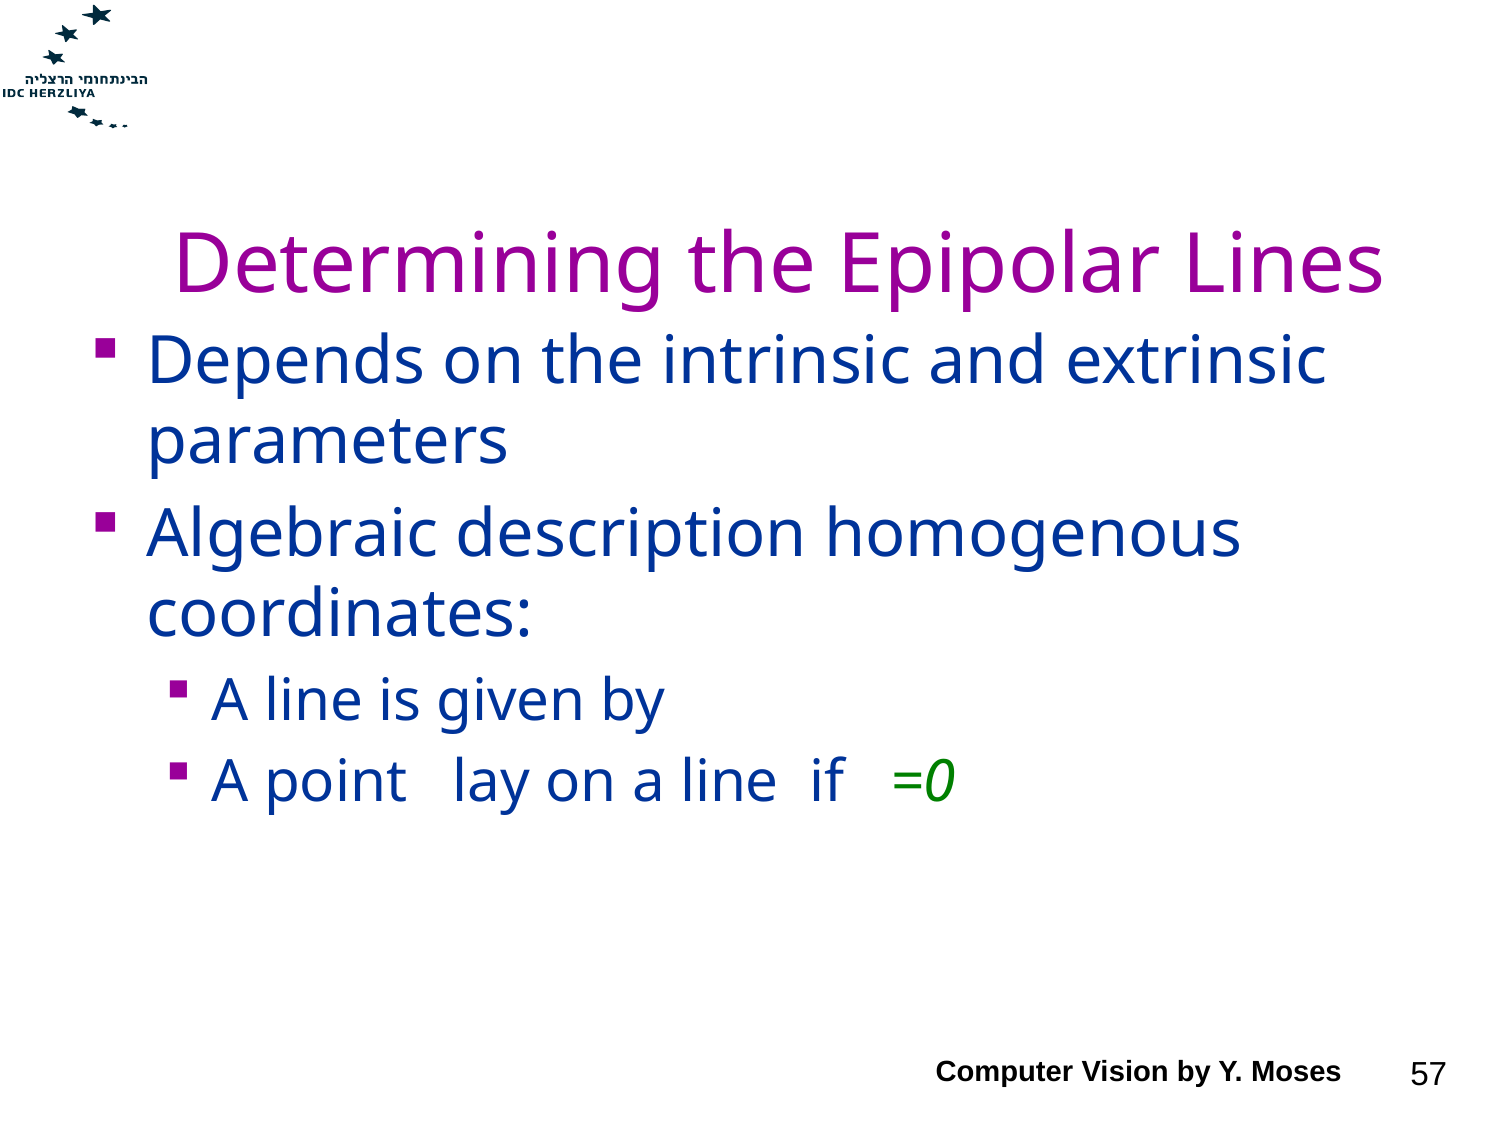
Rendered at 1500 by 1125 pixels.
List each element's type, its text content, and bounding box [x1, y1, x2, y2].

picture [0, 0, 150, 134]
slide_number 57 [1149, 1024, 1463, 1101]
title Determining the Epipolar Lines [141, 129, 1418, 318]
footer Computer Vision by Y. Moses [901, 1019, 1377, 1096]
